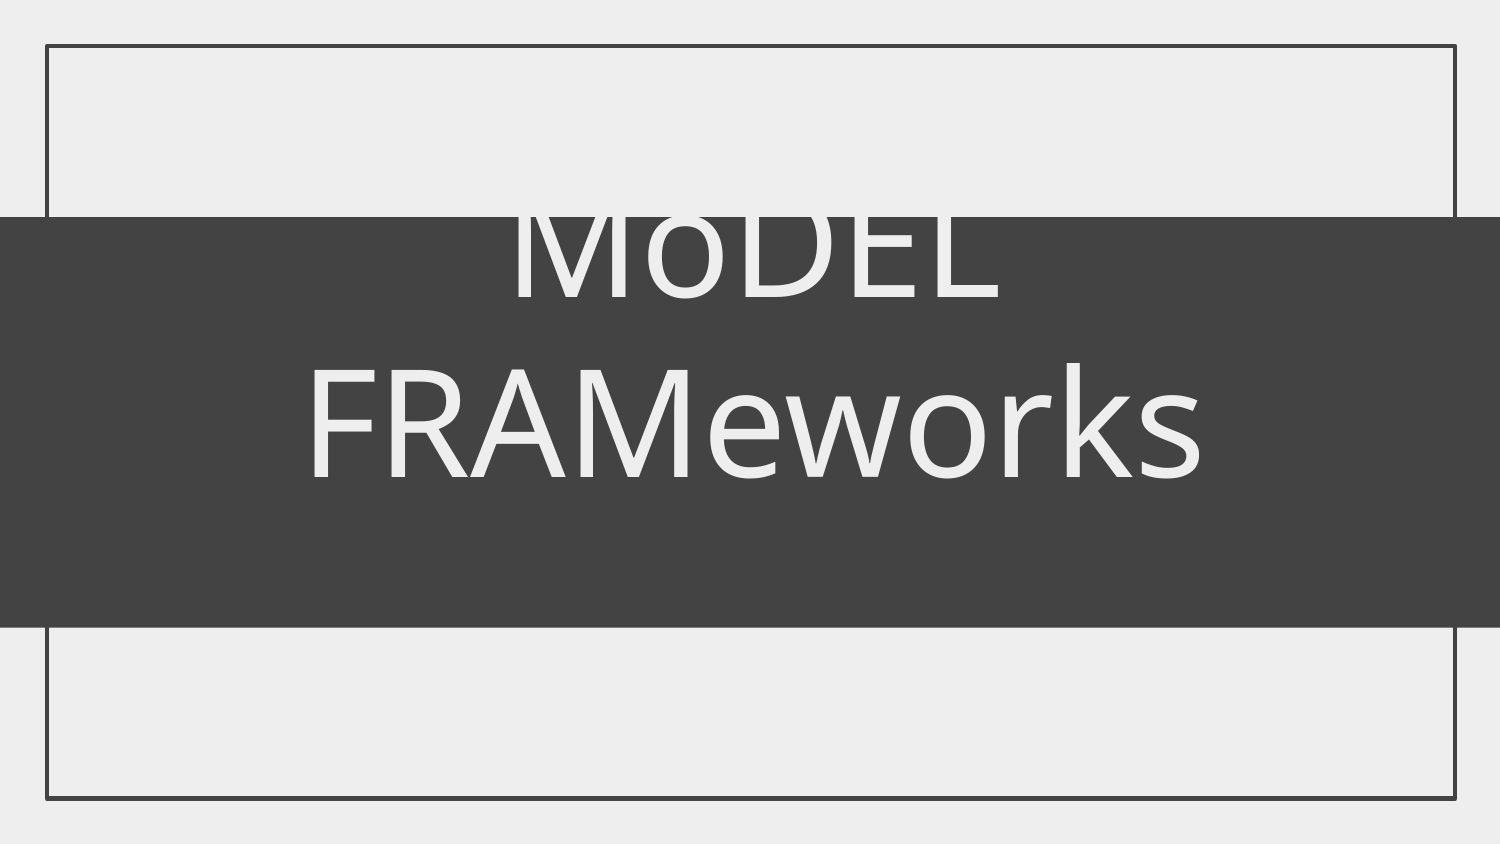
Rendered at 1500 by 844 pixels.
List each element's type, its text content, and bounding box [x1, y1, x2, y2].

title MoDEL FRAMeworks [54, 200, 1453, 523]
